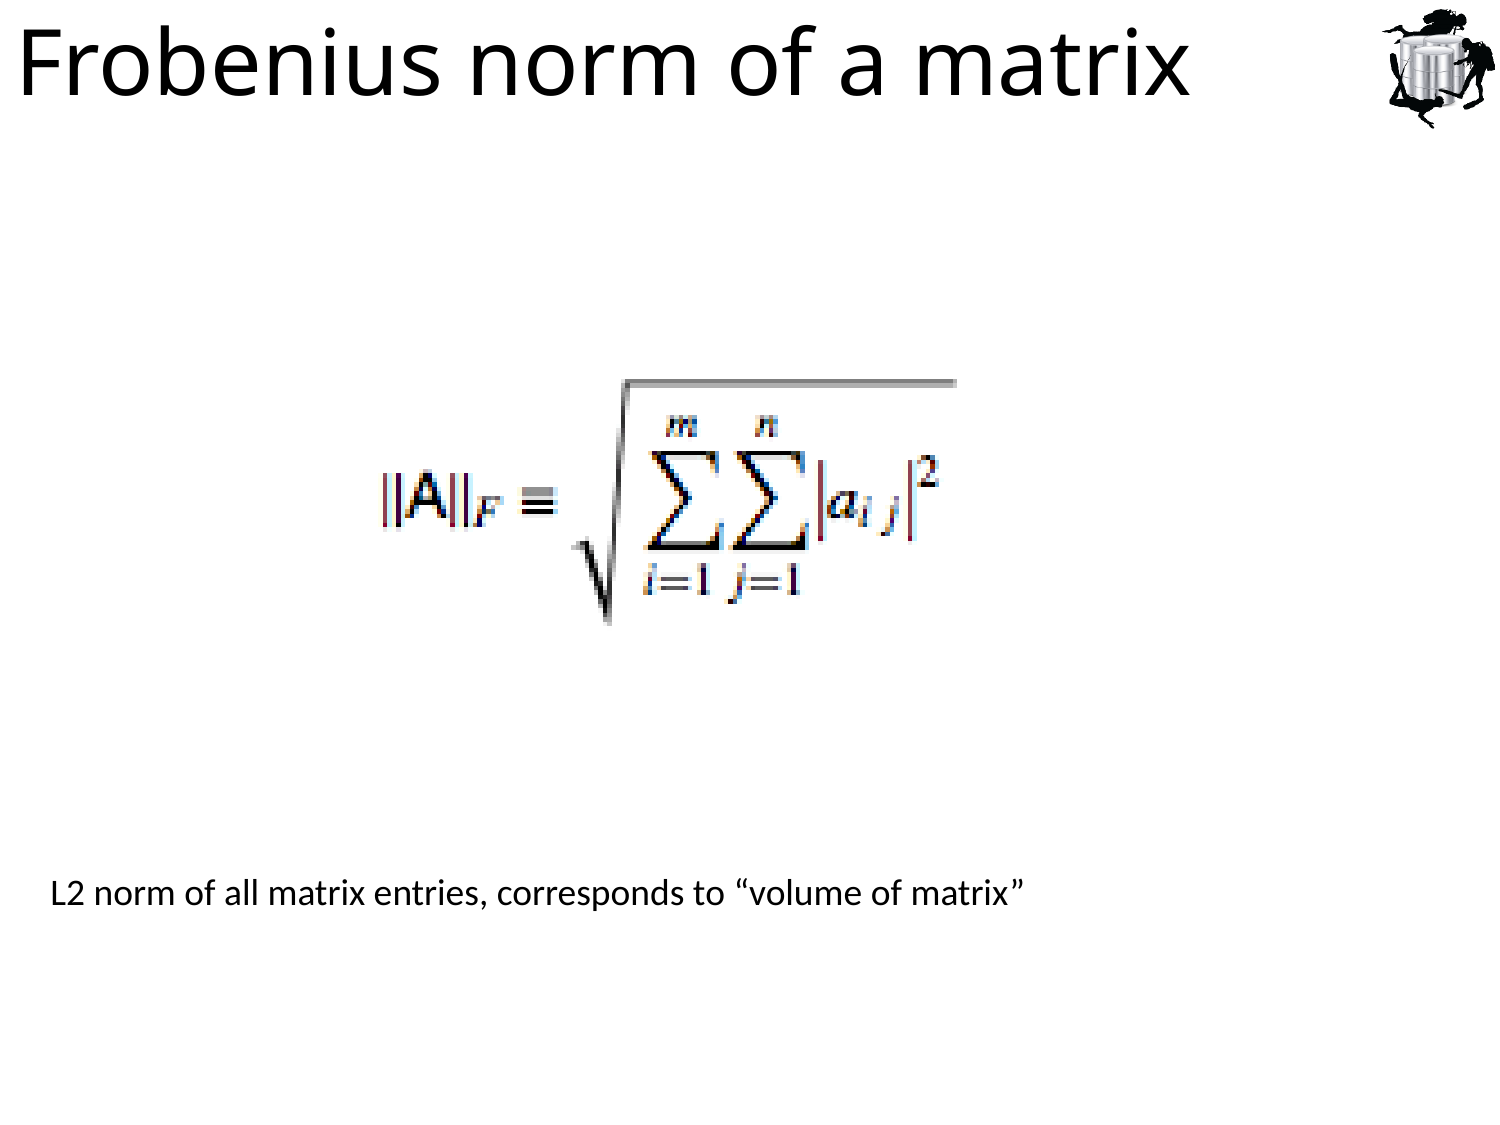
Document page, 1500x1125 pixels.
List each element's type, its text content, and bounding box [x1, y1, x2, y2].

text_box L2 norm of all matrix entries, corresponds to “volume of matrix” [35, 861, 1042, 921]
title Frobenius norm of a matrix [0, 0, 1377, 131]
picture [1377, 5, 1498, 131]
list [177, 330, 1155, 685]
